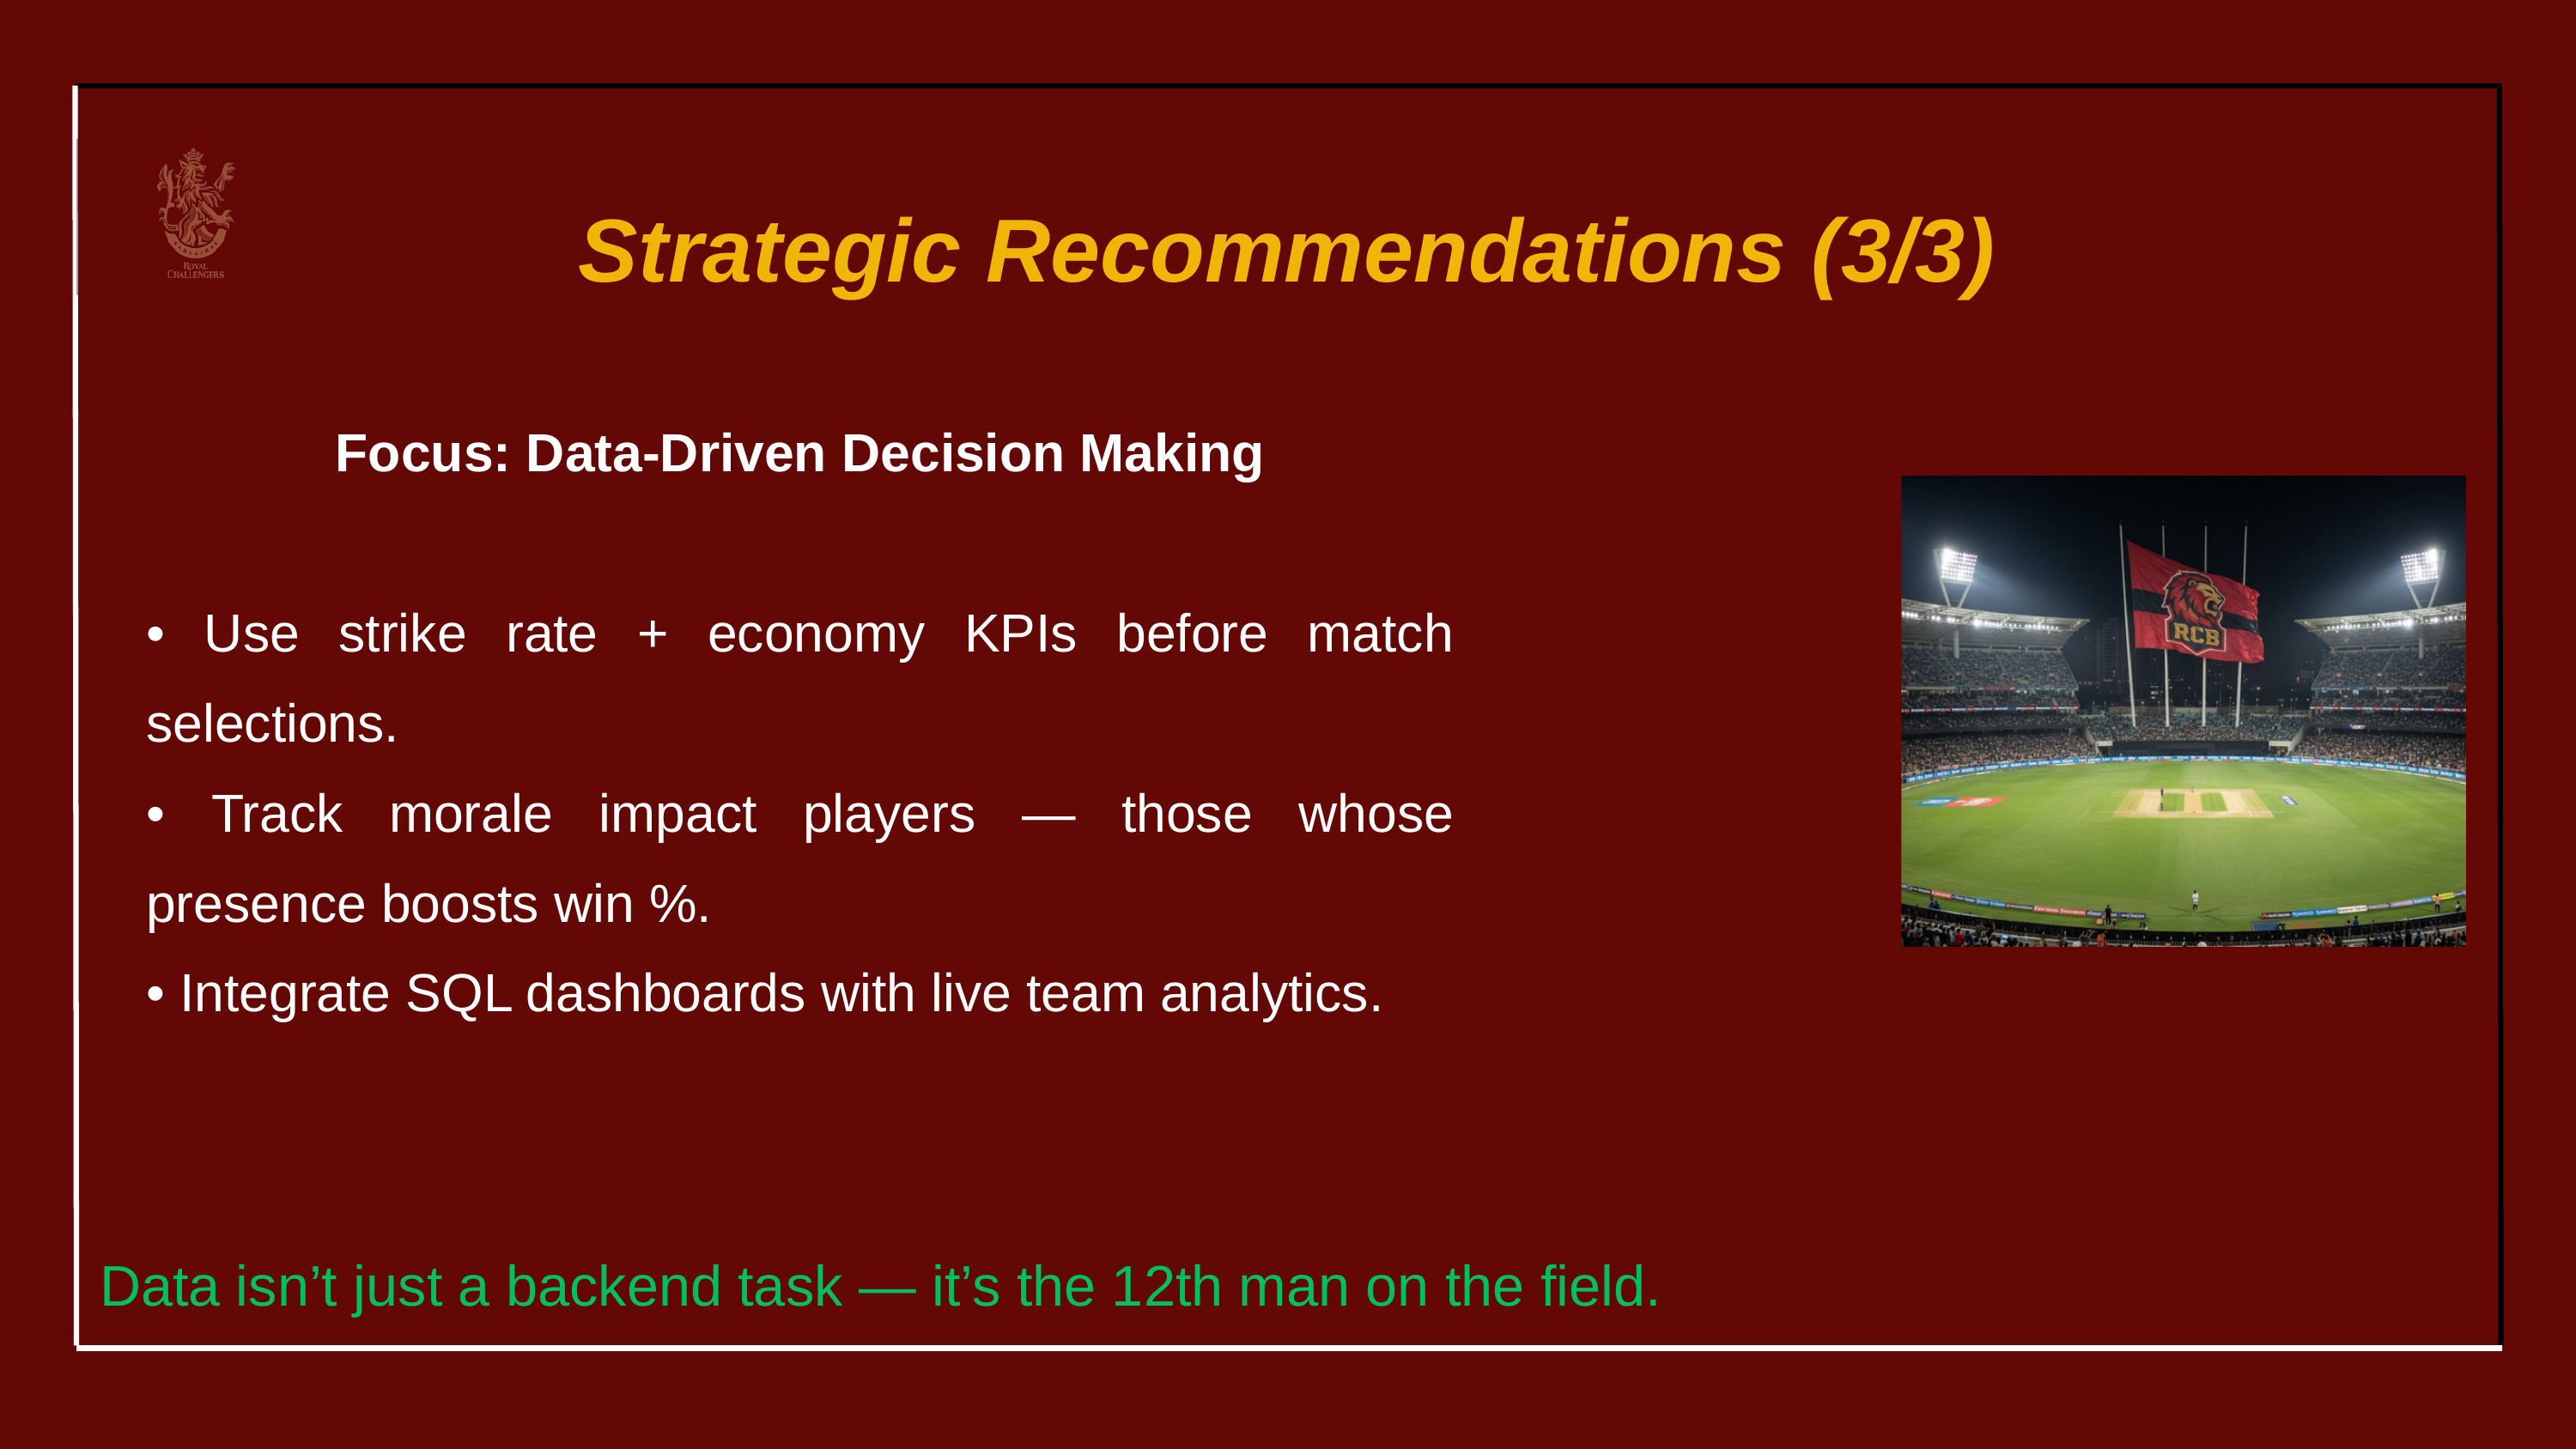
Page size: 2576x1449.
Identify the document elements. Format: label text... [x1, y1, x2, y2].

text_box [81, 139, 316, 295]
text_box [1901, 476, 2466, 947]
text_box Focus: Data-Driven Decision Making • Use strike rate + economy KPIs before match selections. • Track morale impact players — those whose presence boosts win %. • Integrate SQL dashboards with live team analytics. [146, 392, 1455, 1023]
text_box Data isn’t just a backend task — it’s the 12th man on the field. [99, 1221, 2485, 1318]
text_box Strategic Recommendations (3/3) [490, 149, 2086, 300]
